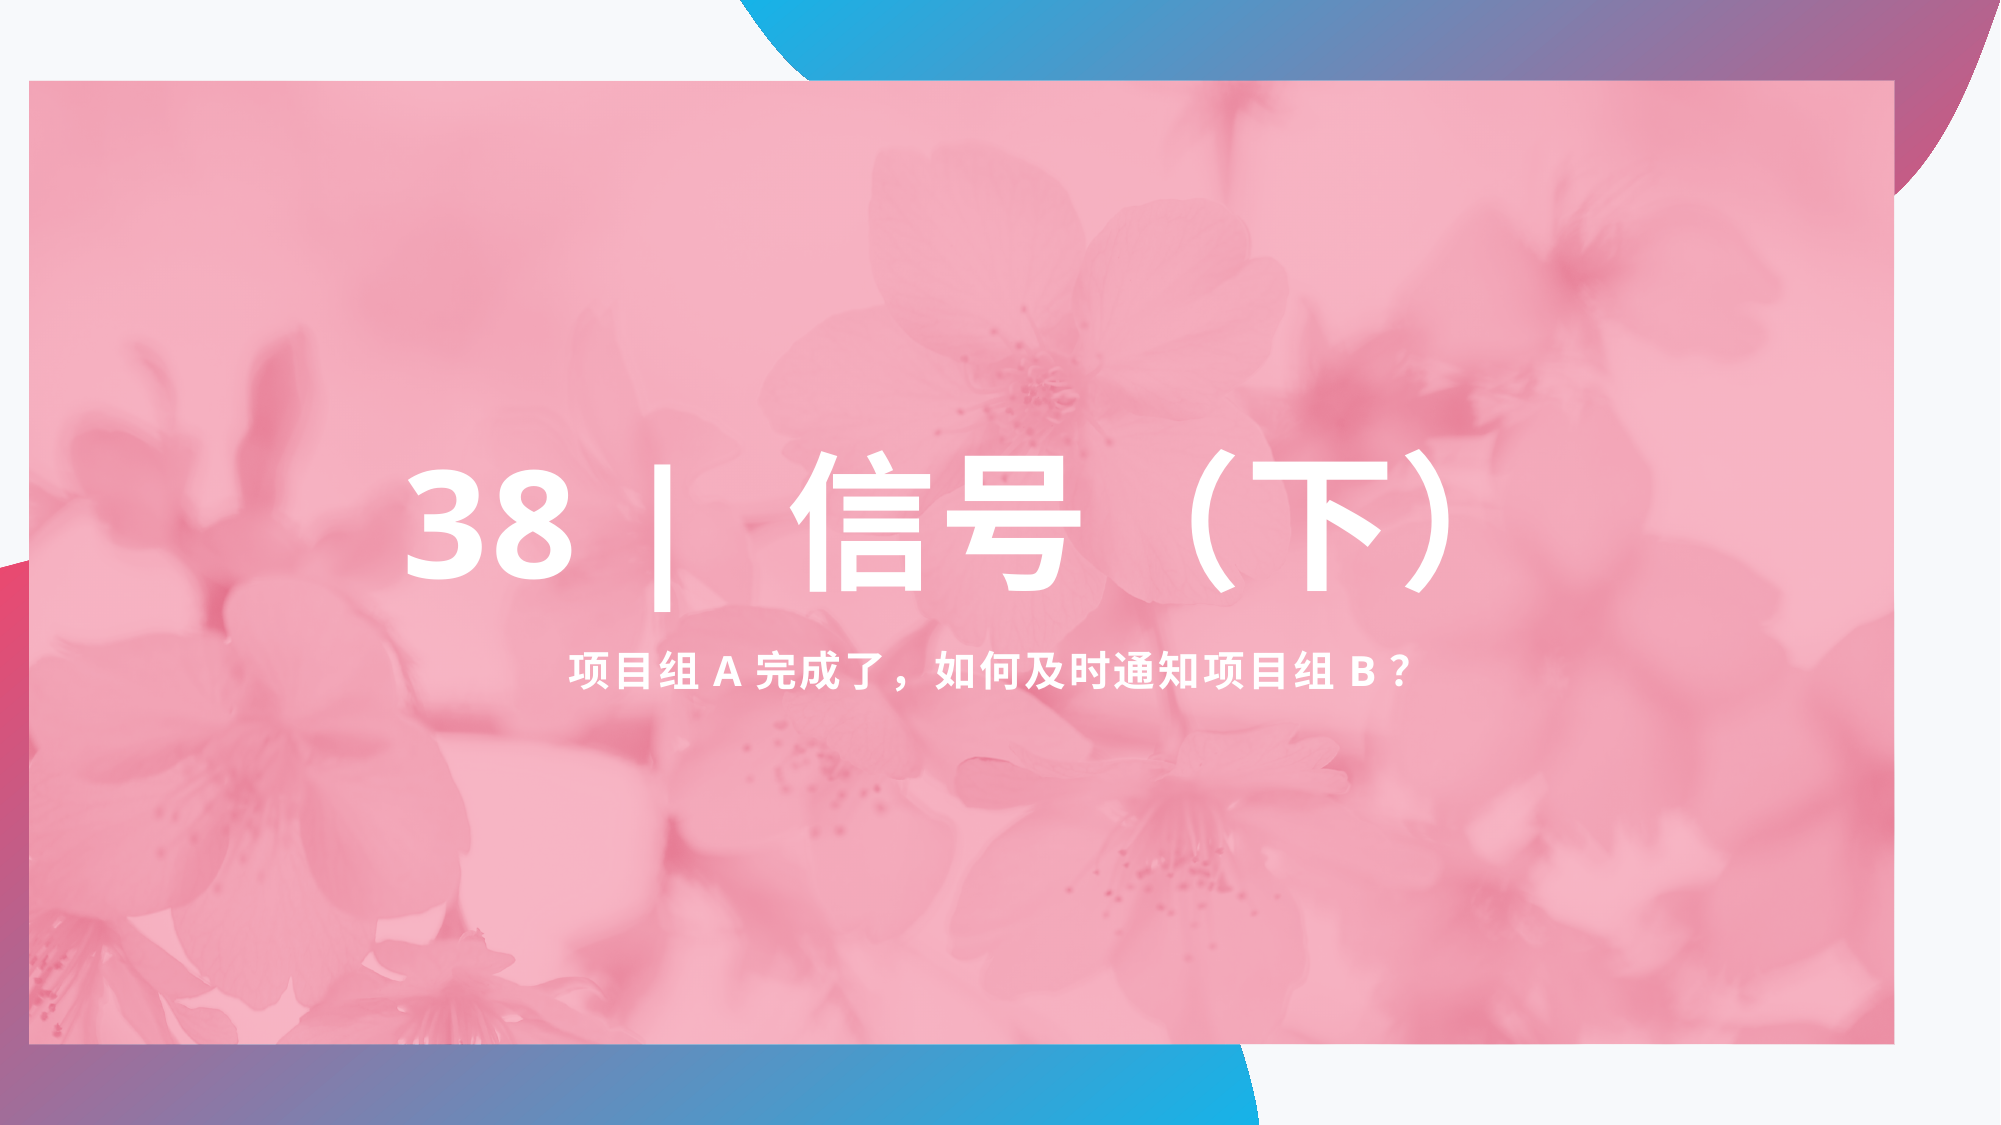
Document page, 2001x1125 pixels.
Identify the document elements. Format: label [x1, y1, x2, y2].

picture [29, 80, 1895, 1045]
